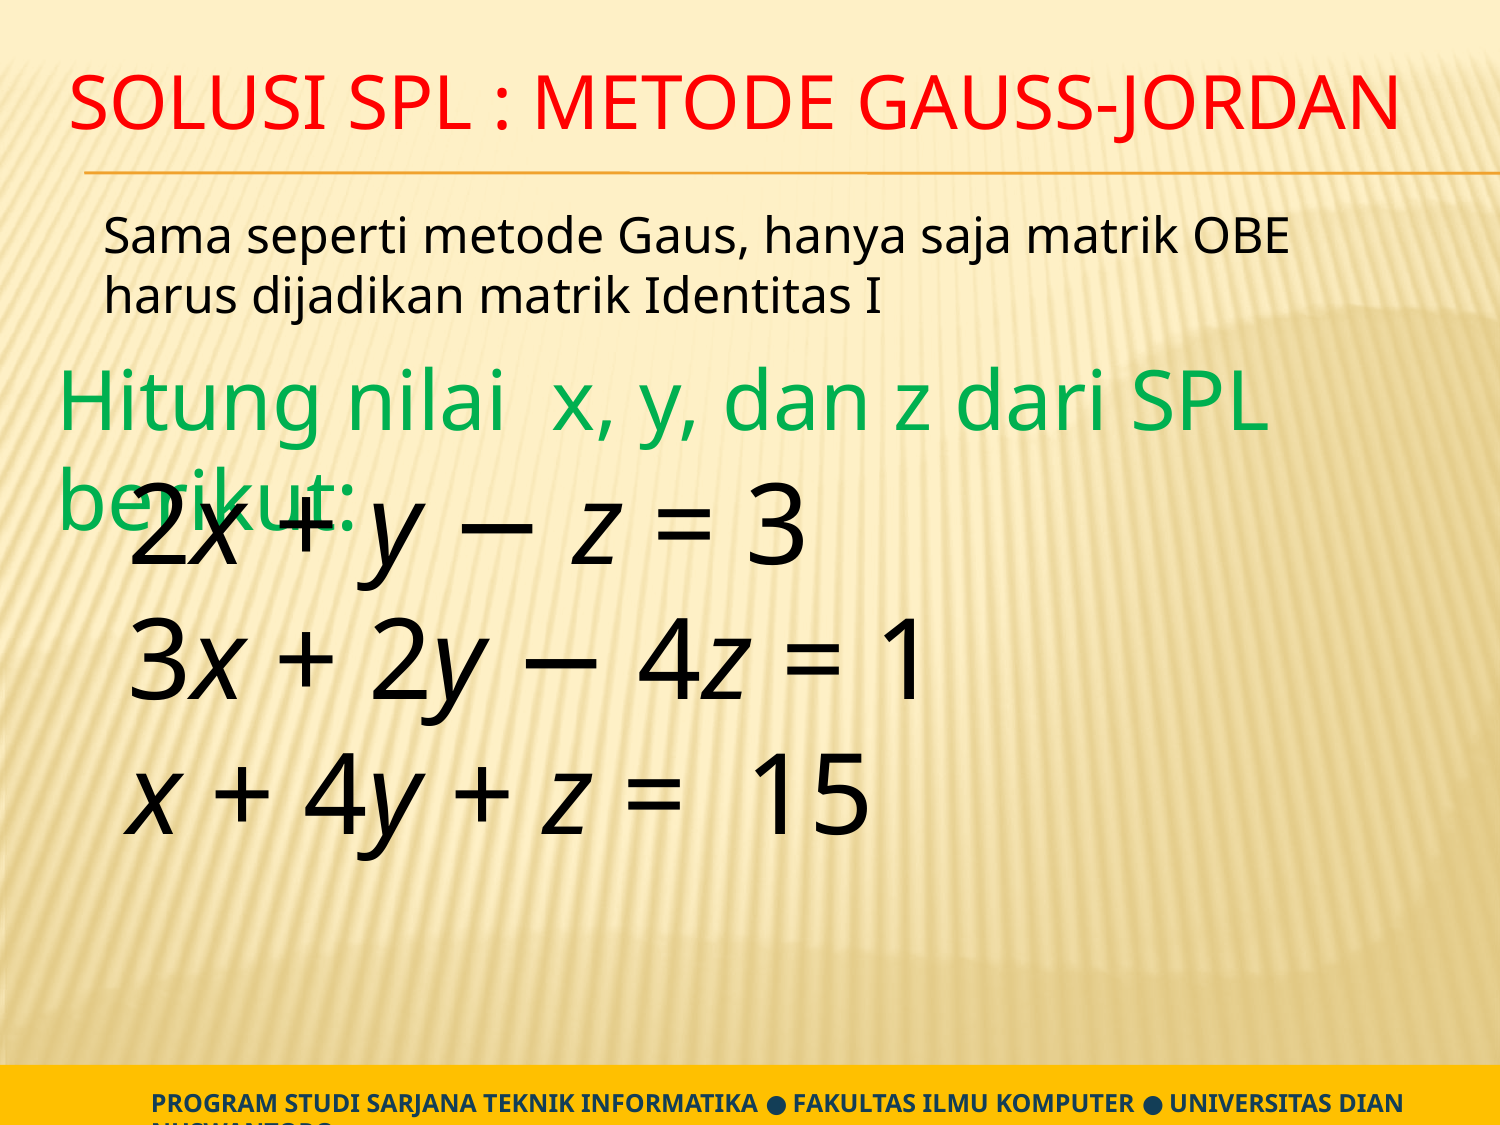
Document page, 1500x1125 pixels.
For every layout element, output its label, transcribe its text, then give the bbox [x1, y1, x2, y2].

text_box PROGRAM STUDI SARJANA TEKNIK INFORMATIKA ● FAKULTAS ILMU KOMPUTER ● UNIVERSITAS DIAN NUSWANTORO [135, 1079, 1500, 1125]
picture [0, 0, 1500, 1064]
text_box Sama seperti metode Gaus, hanya saja matrik OBE harus dijadikan matrik Identitas I [88, 196, 1412, 332]
text_box 2x + y − z = 3 3x + 2y − 4z = 1 x + 4y + z = 15 [112, 444, 1412, 1000]
text_box Hitung nilai x, y, dan z dari SPL berikut: [41, 339, 1500, 555]
text_box [0, 1064, 1500, 1125]
title SOLUSI SPL : METODE GAUSS-JORDAN [53, 30, 1479, 169]
